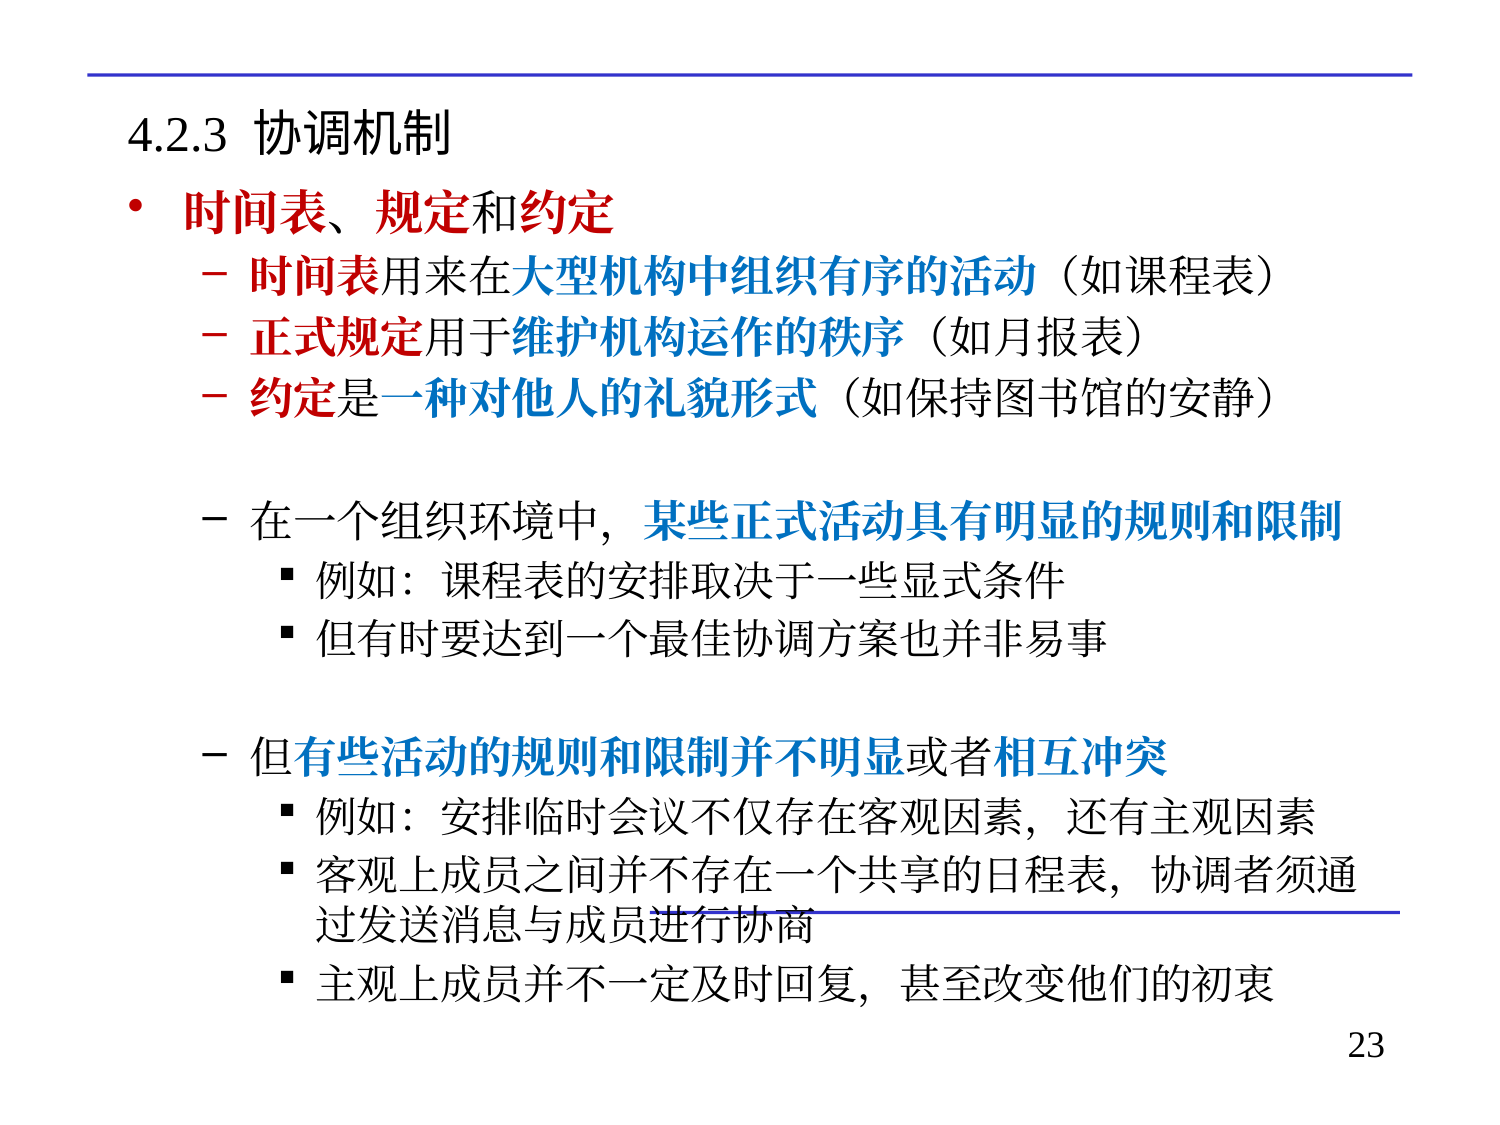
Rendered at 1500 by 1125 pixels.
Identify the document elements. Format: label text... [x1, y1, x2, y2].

title 4.2.3 协调机制 [112, 87, 1388, 174]
list 时间表、规定和约定 时间表用来在大型机构中组织有序的活动（如课程表） 正式规定用于维护机构运作的秩序（如月报表） 约定是一种对他人的礼貌形式（如保持图书馆的安静） 在一个组织环境中，某些正式活动具有明显的规则和限制 例如：课程表的安排取决于一些显式条件 但有时要达到一个最佳协调方案也并非易事 但有些活动的规则和限制并不明显或者相互冲突 例如：安排临时会议不仅存在客观因素，还有主观因素 客观上成员之间并不存在一个共享的日程表，协调者须通过发送消息与成员进行协商 主观上成员并不一定及时回复，甚至改变他们的初衷 [112, 174, 1388, 917]
slide_number 23 [1087, 1012, 1401, 1088]
